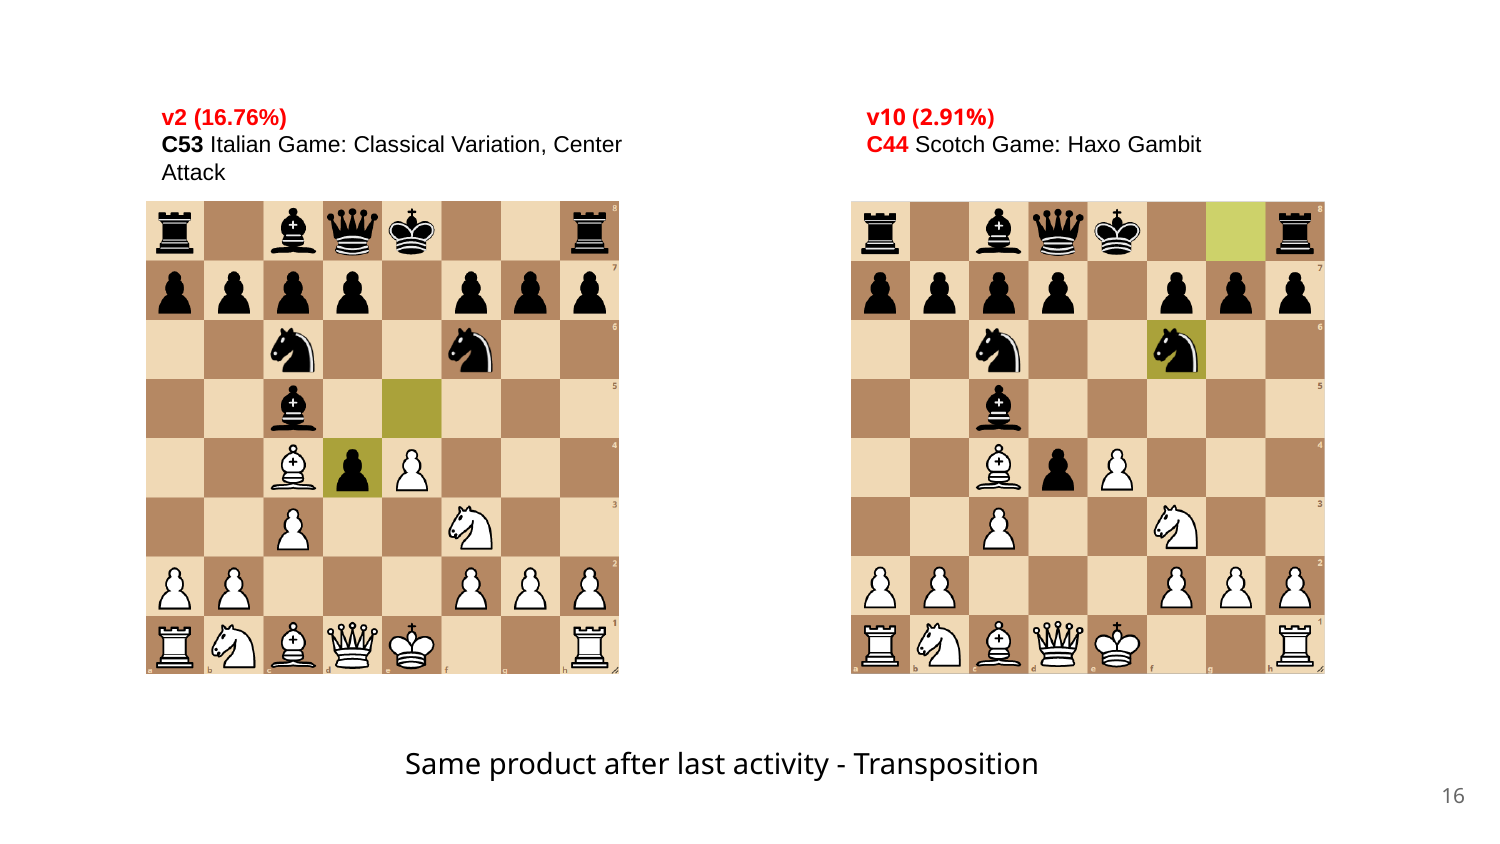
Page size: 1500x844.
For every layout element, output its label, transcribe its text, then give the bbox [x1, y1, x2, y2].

text_box Same product after last activity - Transposition [390, 730, 1224, 796]
picture [146, 200, 620, 674]
text_box v2 (16.76%) C53 Italian Game: Classical Variation, Center Attack [146, 87, 639, 200]
text_box v10 (2.91%) C44 Scotch Game: Haxo Gambit [851, 87, 1381, 173]
slide_number ‹#› [1389, 764, 1480, 830]
picture [851, 200, 1325, 674]
